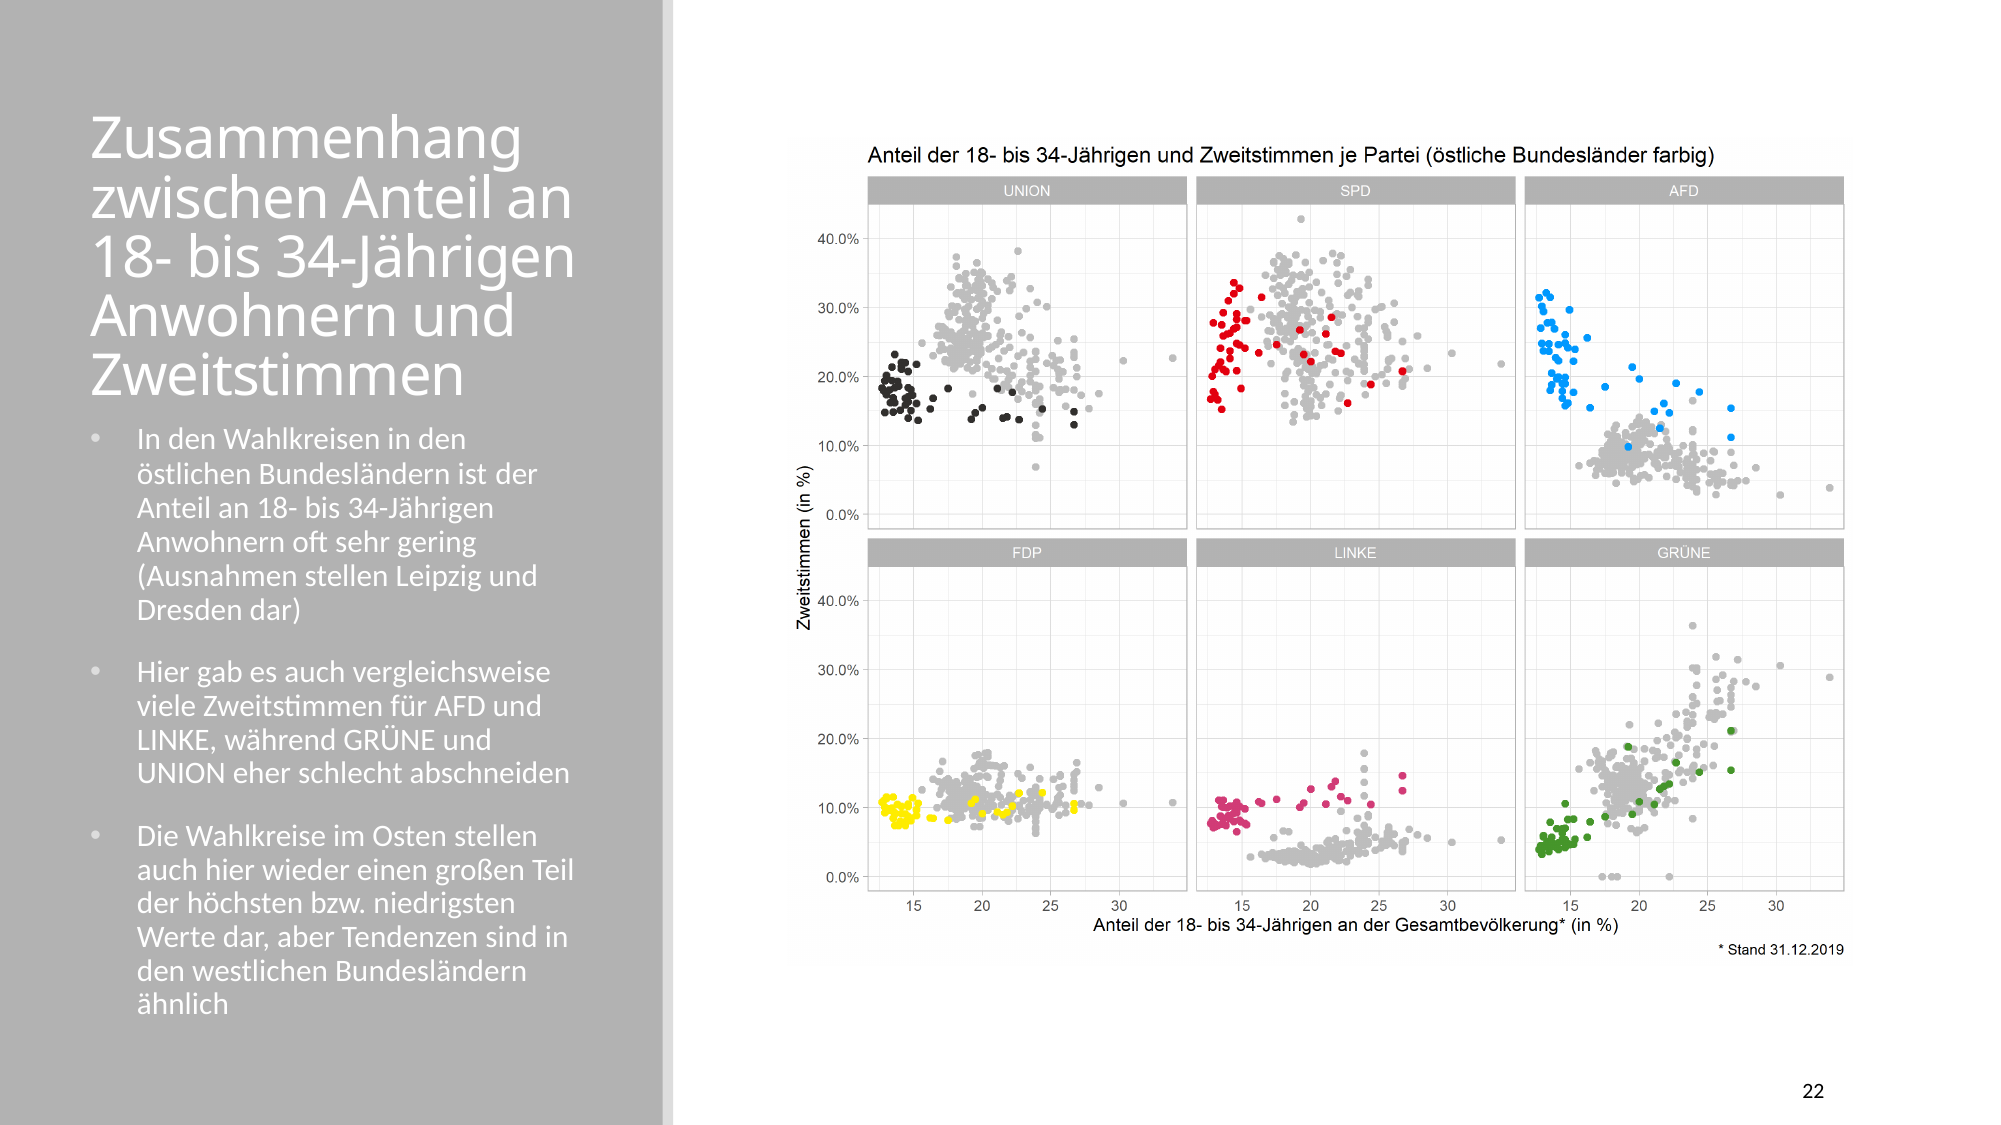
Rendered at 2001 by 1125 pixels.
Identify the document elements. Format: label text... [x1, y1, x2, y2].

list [786, 136, 1854, 966]
list In den Wahlkreisen in den östlichen Bundesländern ist der Anteil an 18- bis 34-Jährigen Anwohnern oft sehr gering (Ausnahmen stellen Leipzig und Dresden dar) Hier gab es auch vergleichsweise viele Zweitstimmen für AFD und LINKE, während GRÜNE und UNION eher schlecht abschneiden Die Wahlkreise im Osten stellen auch hier wieder einen großen Teil der höchsten bzw. niedrigsten Werte dar, aber Tendenzen sind in den westlichen Bundesländern ähnlich [75, 415, 600, 1035]
text_box 22 [1624, 1059, 1840, 1120]
title Zusammenhang zwischen Anteil an 18- bis 34-Jährigen Anwohnern und Zweitstimmen [75, 97, 600, 415]
